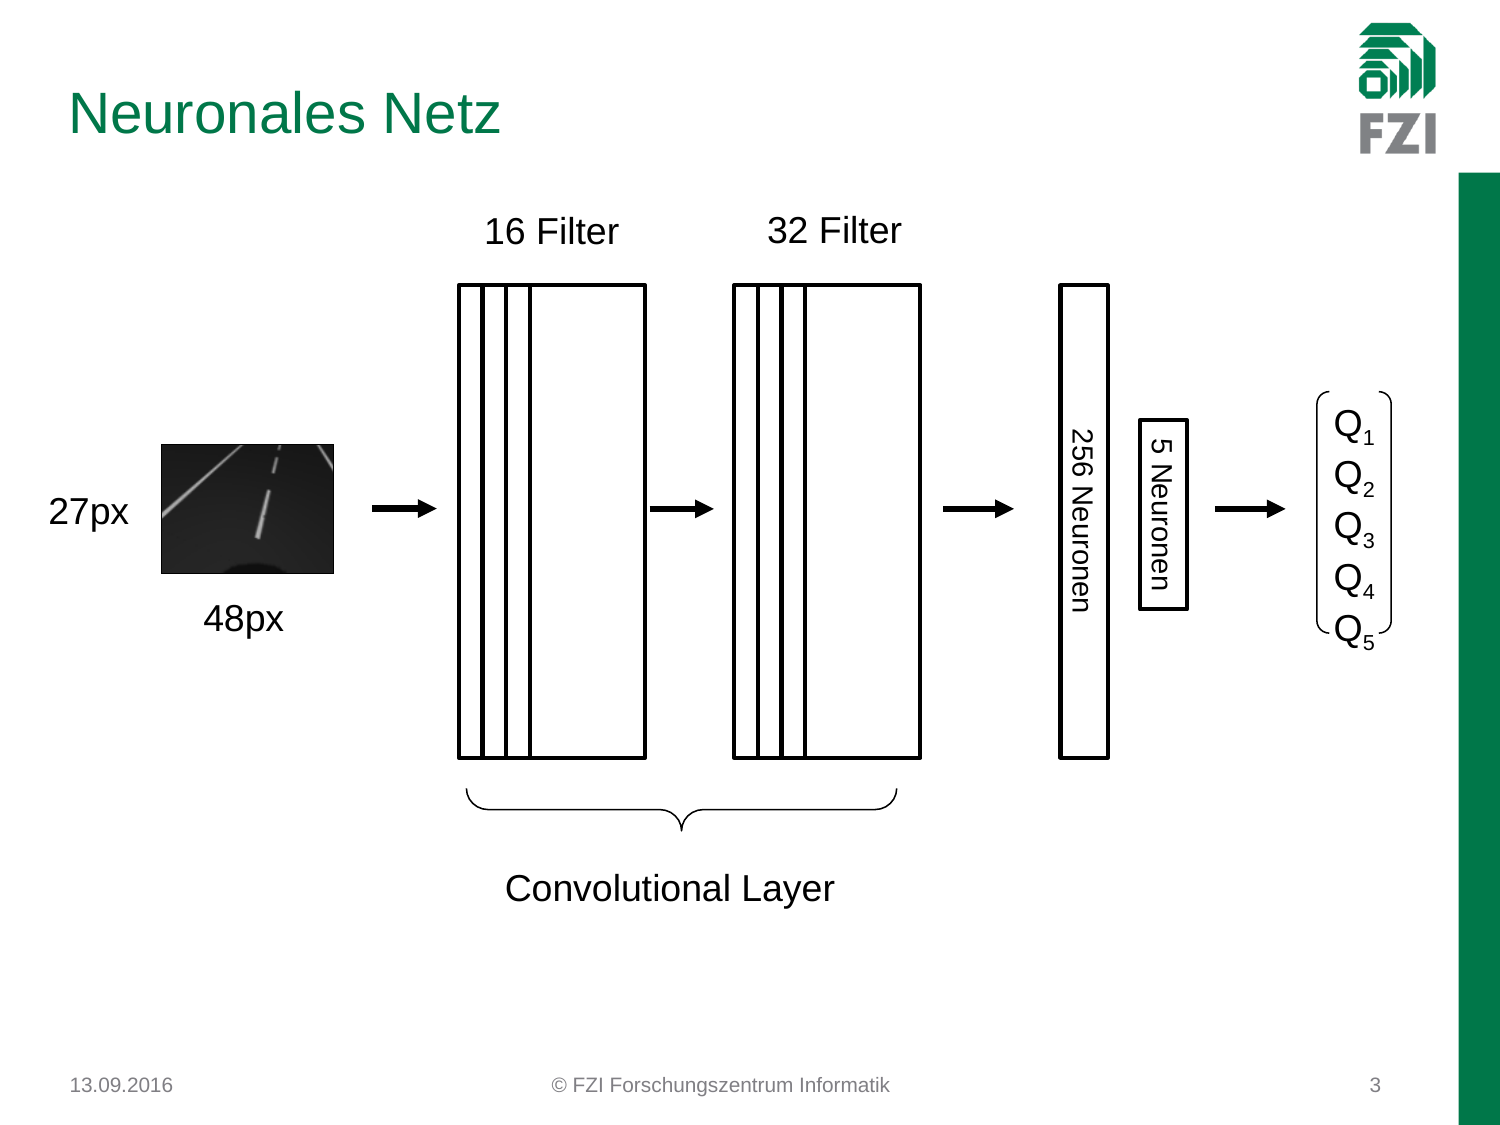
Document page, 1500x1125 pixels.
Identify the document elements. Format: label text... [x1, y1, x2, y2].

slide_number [54, 1066, 405, 1103]
title Neuronales Netz [53, 35, 1317, 186]
text_box [732, 283, 756, 760]
text_box 48px [188, 586, 307, 647]
text_box [457, 283, 480, 760]
text_box 16 Filter [469, 199, 661, 260]
text_box 5 Neuronen [1138, 418, 1189, 611]
text_box [779, 283, 803, 760]
slide_number 3 [1046, 1066, 1397, 1103]
text_box 32 Filter [752, 199, 943, 259]
text_box [504, 283, 528, 760]
picture [1356, 20, 1438, 156]
footer © FZI Forschungszentrum Informatik [483, 1066, 959, 1103]
text_box Q1 Q2 Q3 Q4 Q5 [1318, 391, 1412, 663]
picture [161, 444, 334, 574]
text_box [528, 283, 647, 760]
text_box [465, 788, 898, 832]
text_box [756, 283, 779, 760]
text_box [803, 283, 922, 760]
text_box Convolutional Layer [490, 856, 912, 916]
text_box [480, 283, 504, 760]
text_box 27px [33, 479, 146, 540]
text_box 256 Neuronen [1058, 283, 1110, 760]
